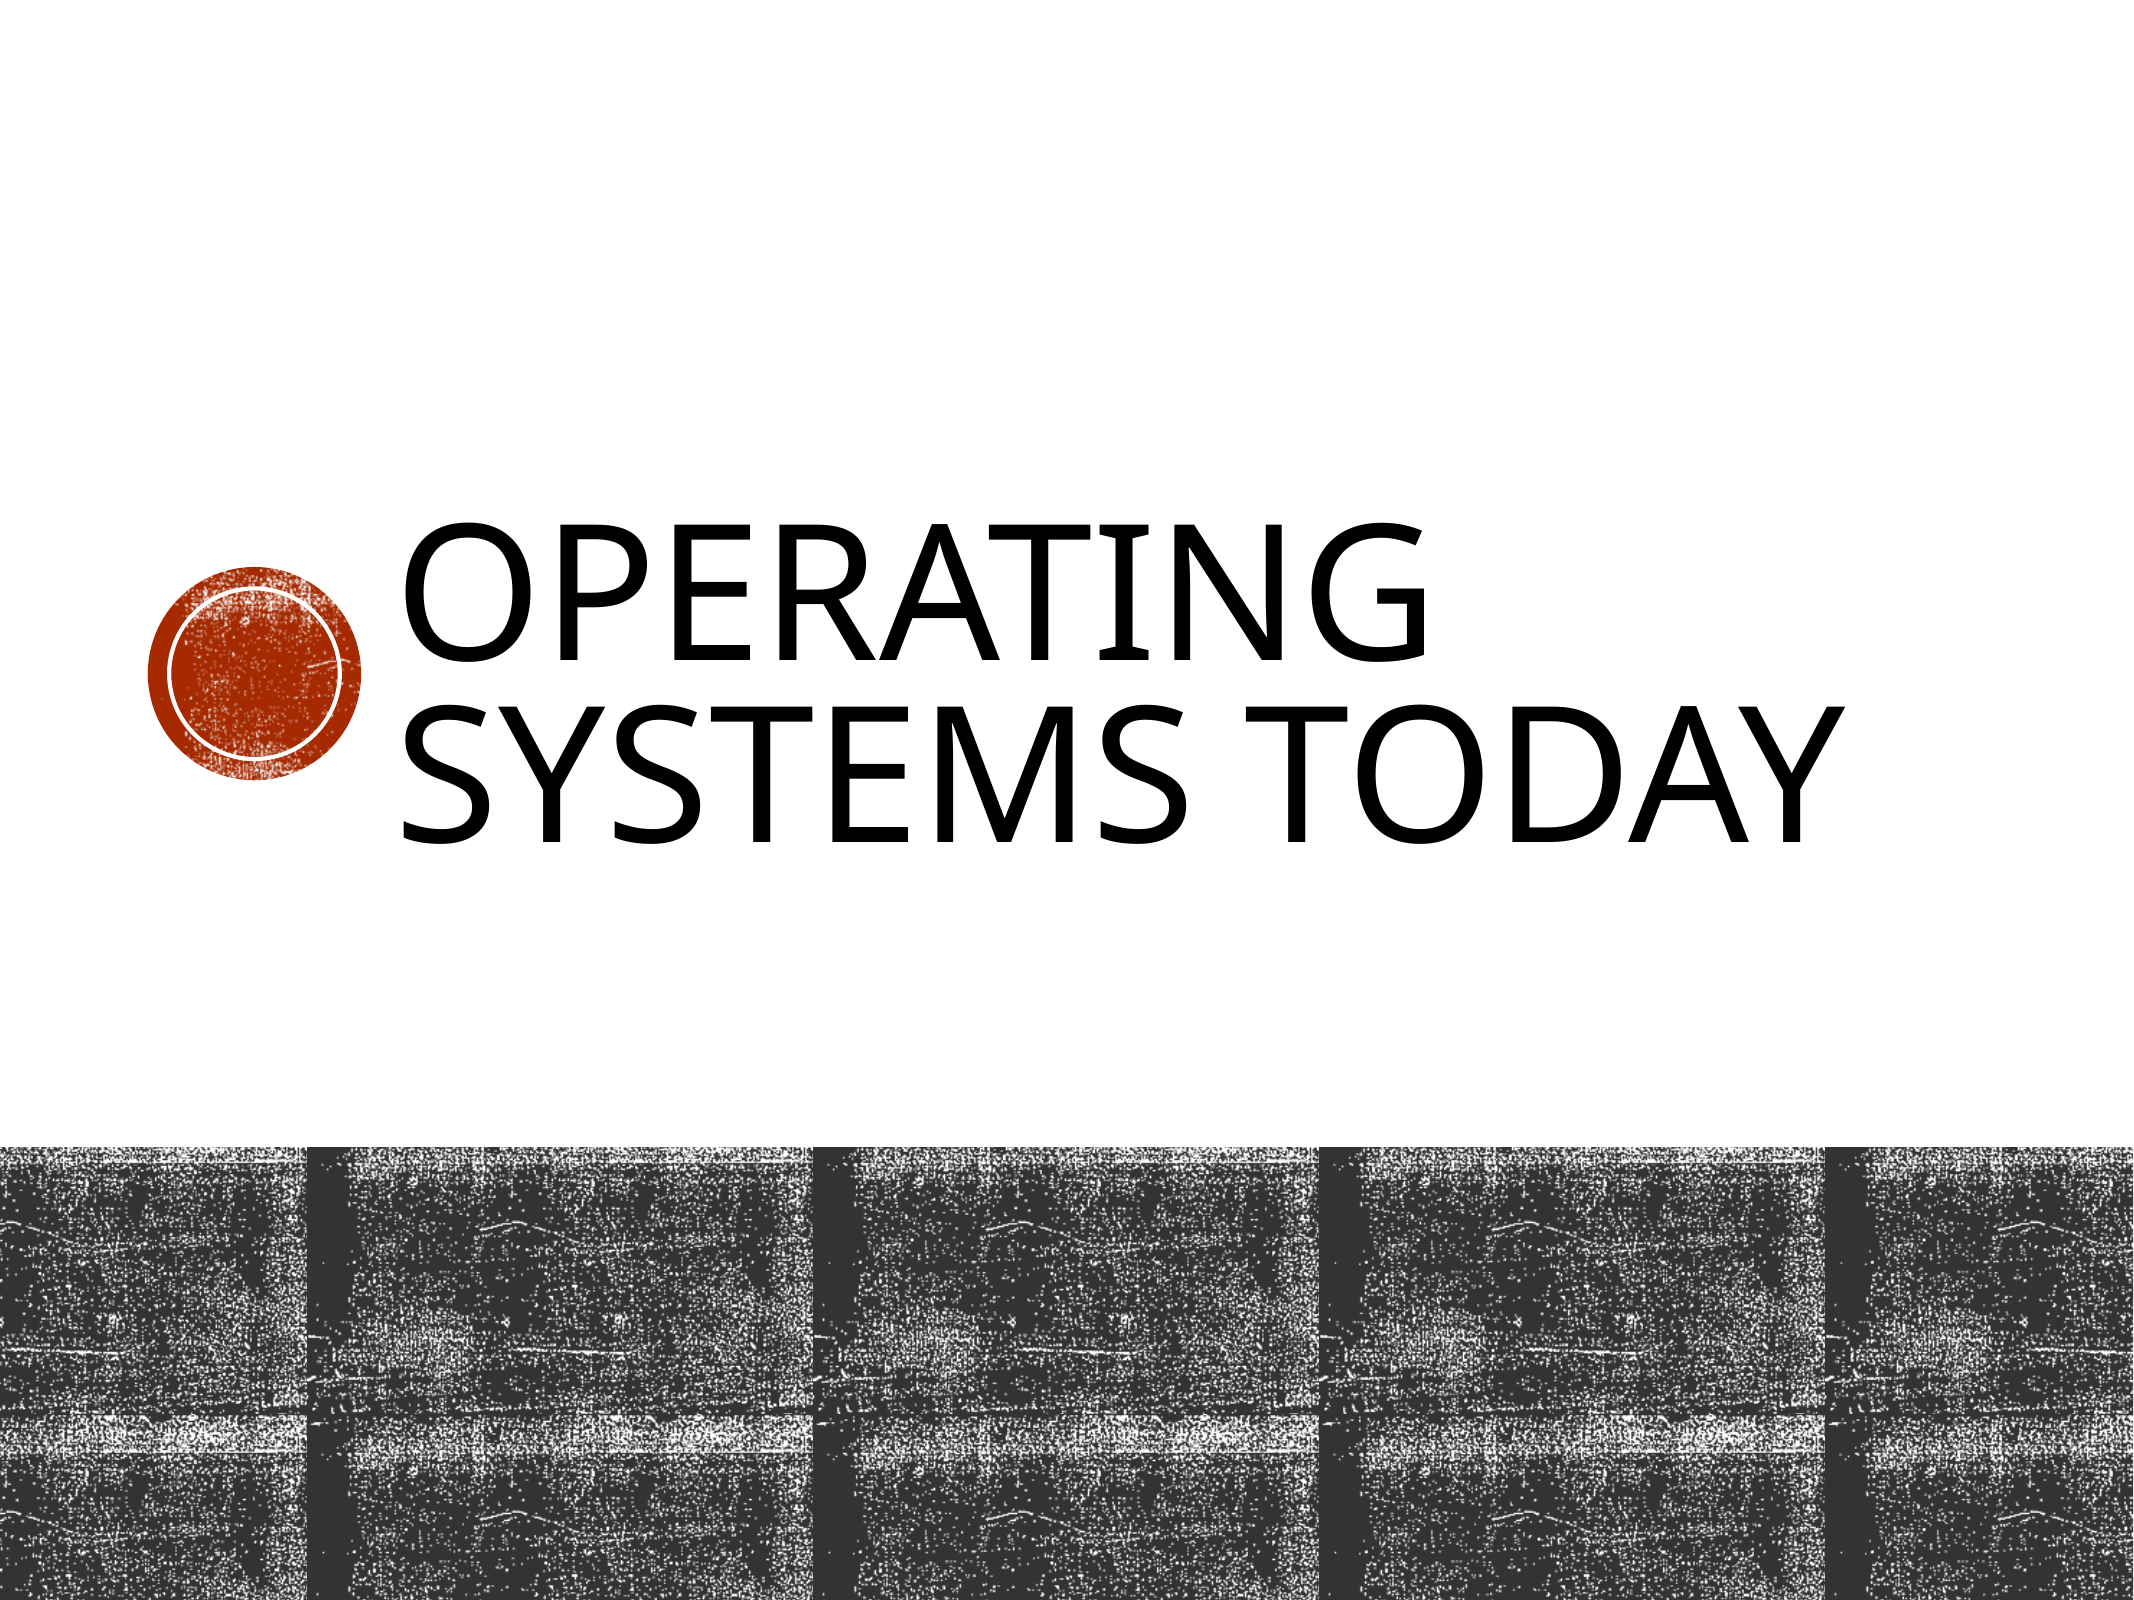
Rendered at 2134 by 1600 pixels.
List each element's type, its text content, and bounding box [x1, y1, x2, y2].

title Operating systems today [379, 285, 2004, 1108]
